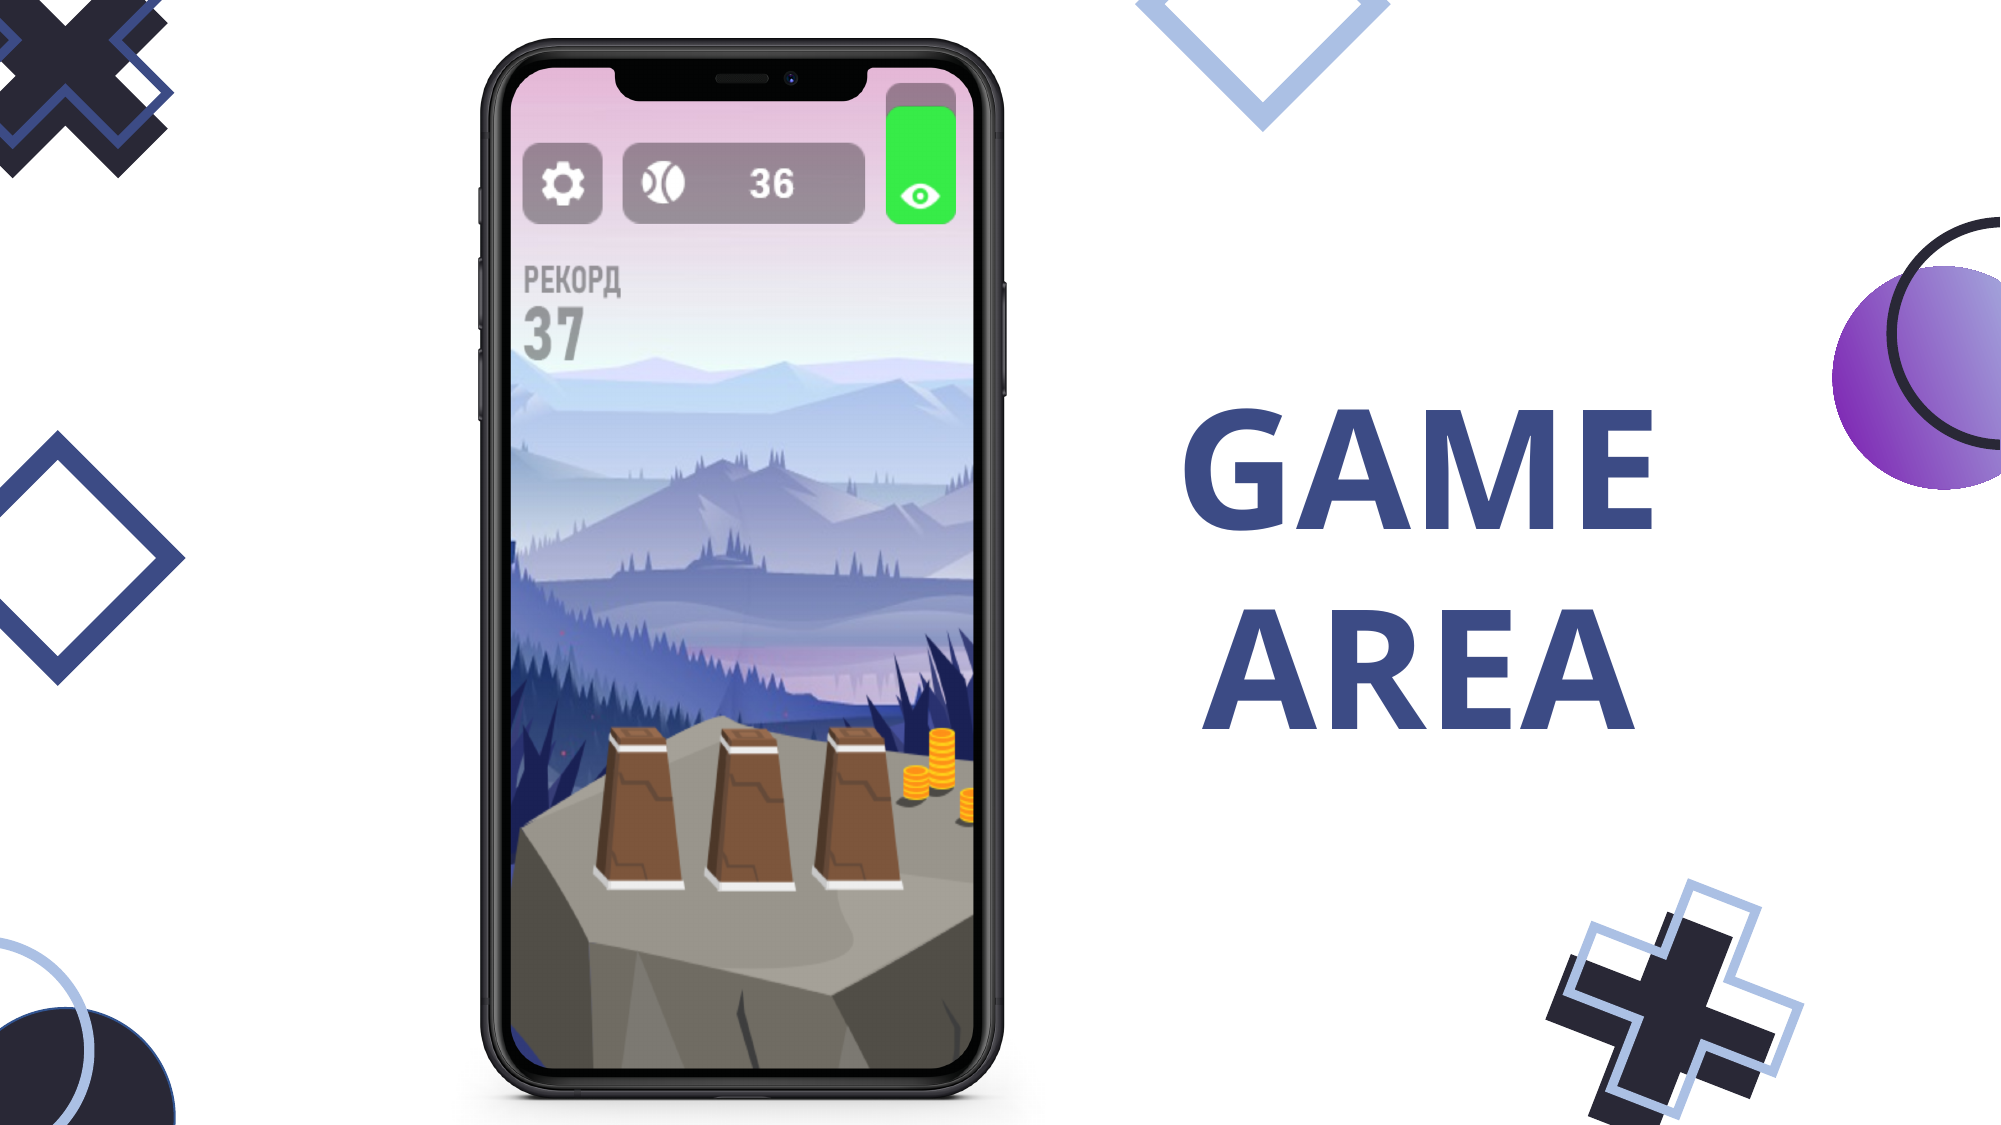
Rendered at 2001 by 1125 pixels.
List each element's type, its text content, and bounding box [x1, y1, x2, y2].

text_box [1832, 222, 2000, 490]
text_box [0, 941, 175, 1125]
text_box [1148, 0, 1378, 119]
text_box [0, 0, 215, 226]
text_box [1510, 850, 1833, 1125]
text_box [0, 443, 173, 673]
text_box GAME AREA [1072, 355, 1766, 771]
picture [451, 38, 1046, 1125]
